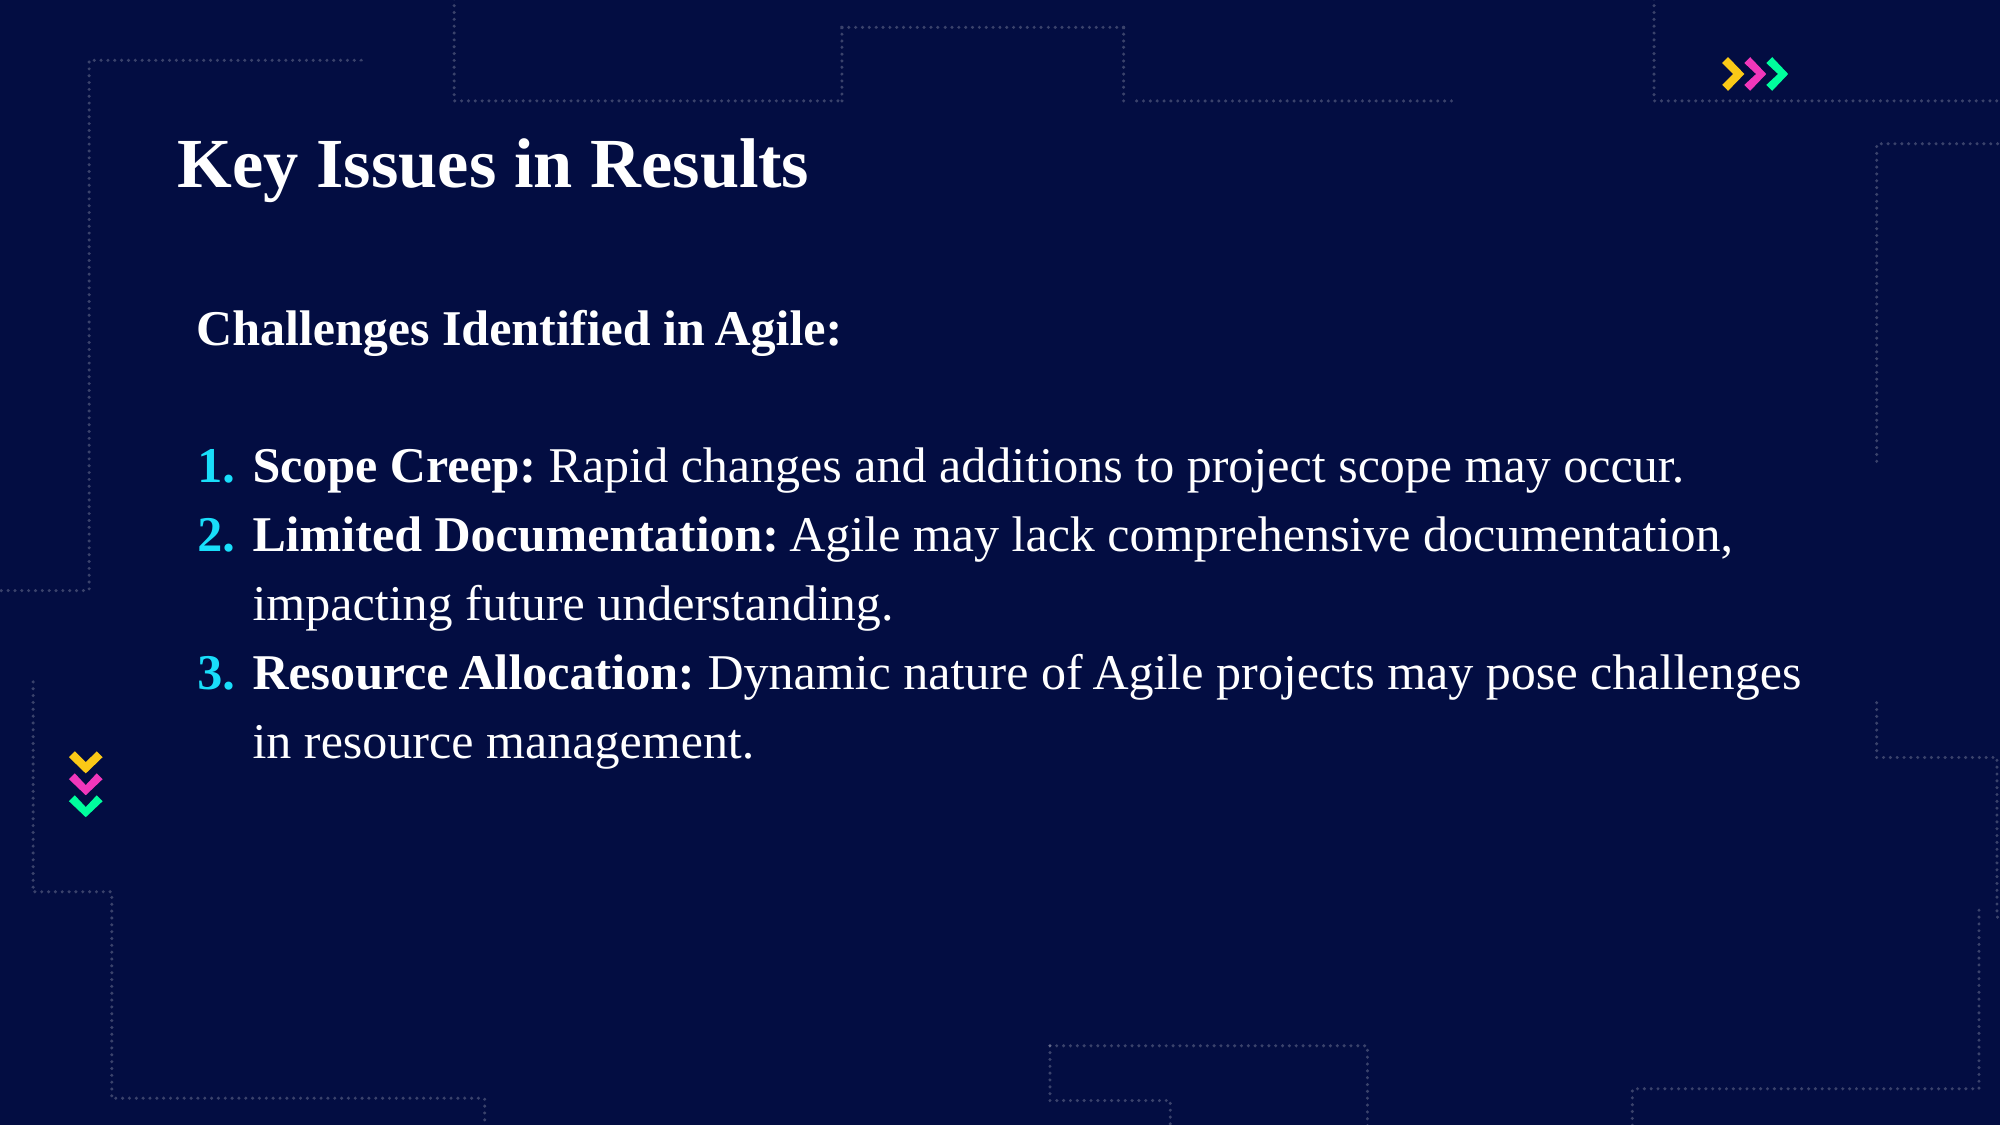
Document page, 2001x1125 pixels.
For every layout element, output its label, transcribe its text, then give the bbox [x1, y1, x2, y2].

title Key Issues in Results [157, 97, 1843, 223]
list Challenges Identified in Agile: Scope Creep: Rapid changes and additions to project scope may occur. Limited Documentation: Agile may lack comprehensive documentation, impacting future understanding. Resource Allocation: Dynamic nature of Agile projects may pose challenges in resource management. [157, 265, 1843, 1014]
